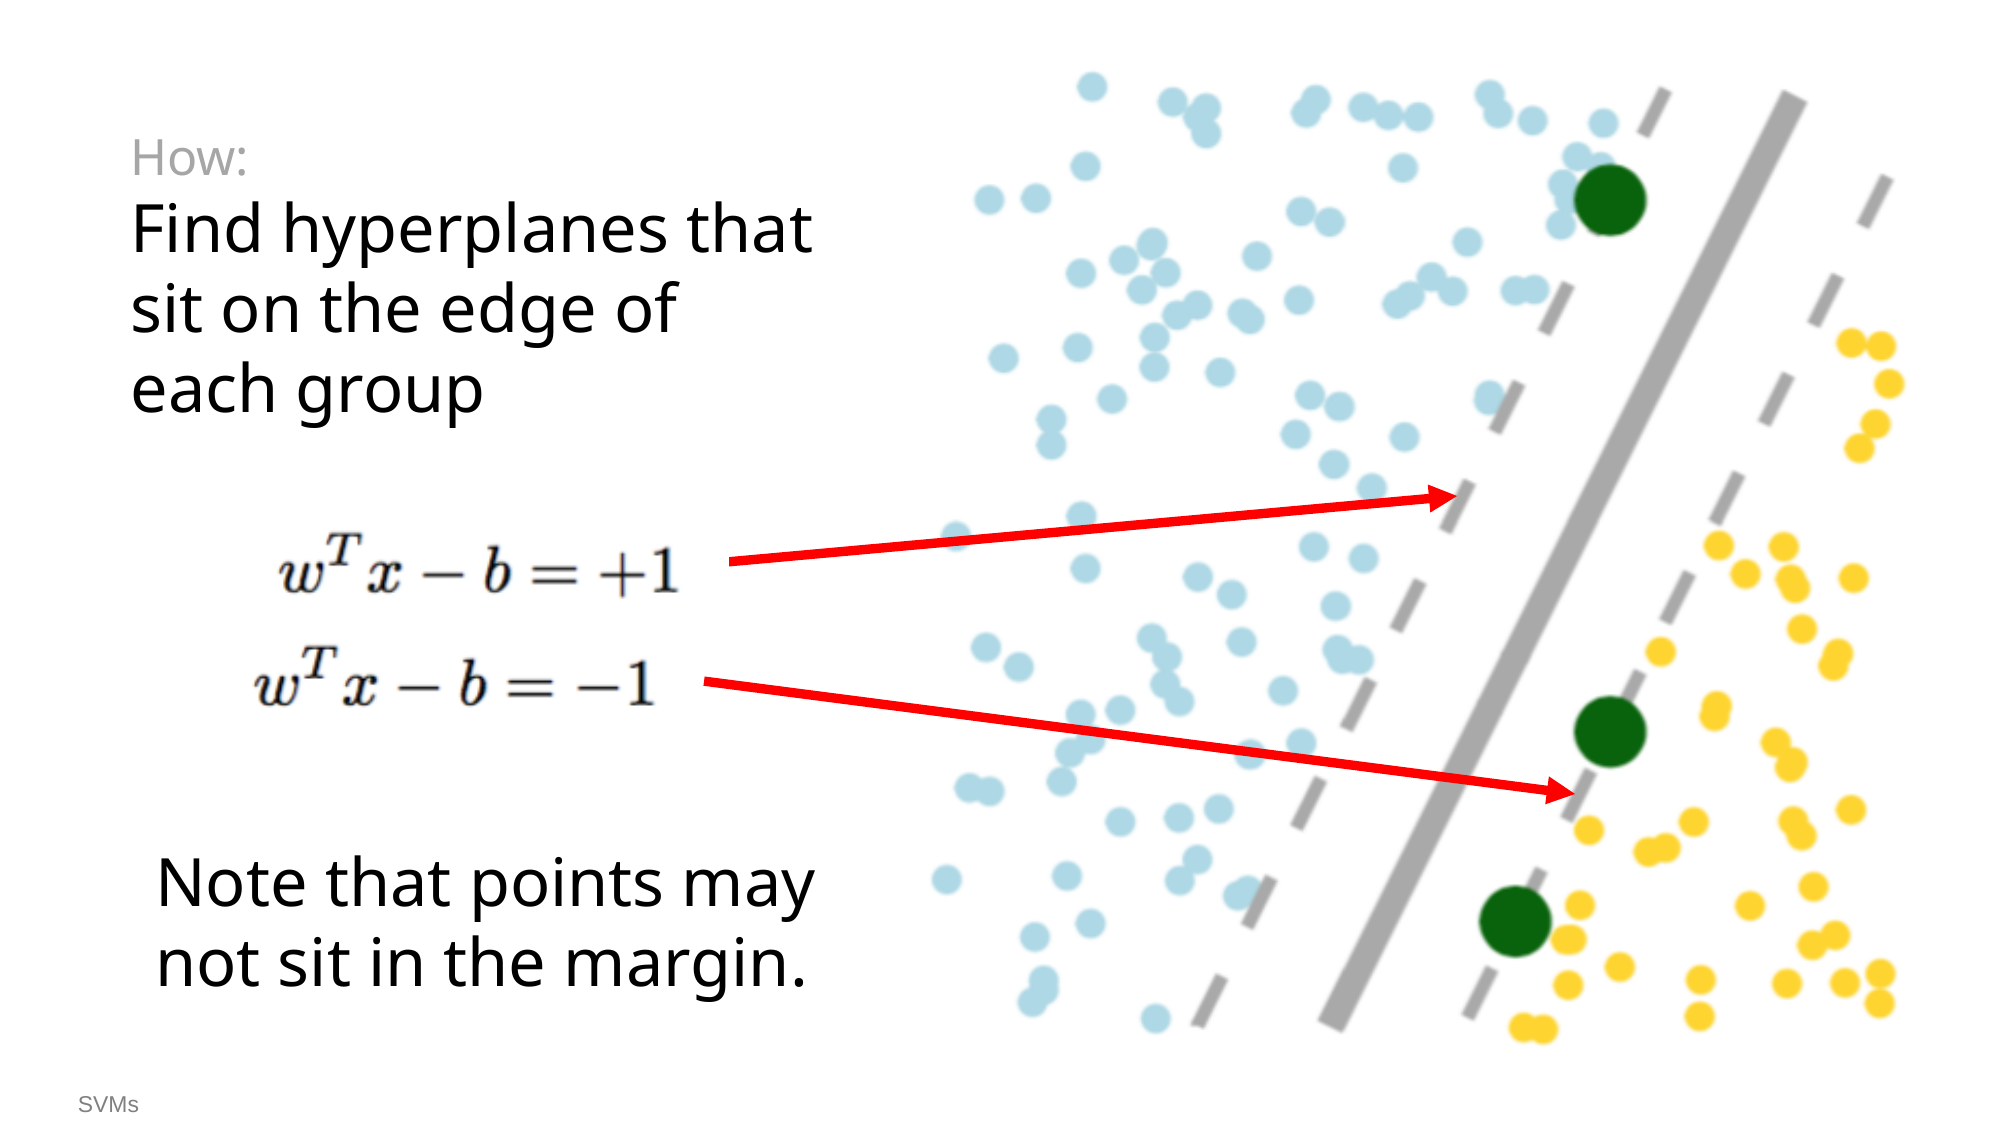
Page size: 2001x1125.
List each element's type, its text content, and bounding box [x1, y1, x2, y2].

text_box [704, 681, 1575, 794]
text_box SVMs [63, 1082, 404, 1125]
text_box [729, 495, 1458, 562]
picture [899, 36, 1950, 1083]
picture [214, 495, 729, 743]
text_box Note that points may not sit in the margin. [140, 832, 899, 1008]
text_box How: Find hyperplanes that sit on the edge of each group [115, 118, 853, 513]
